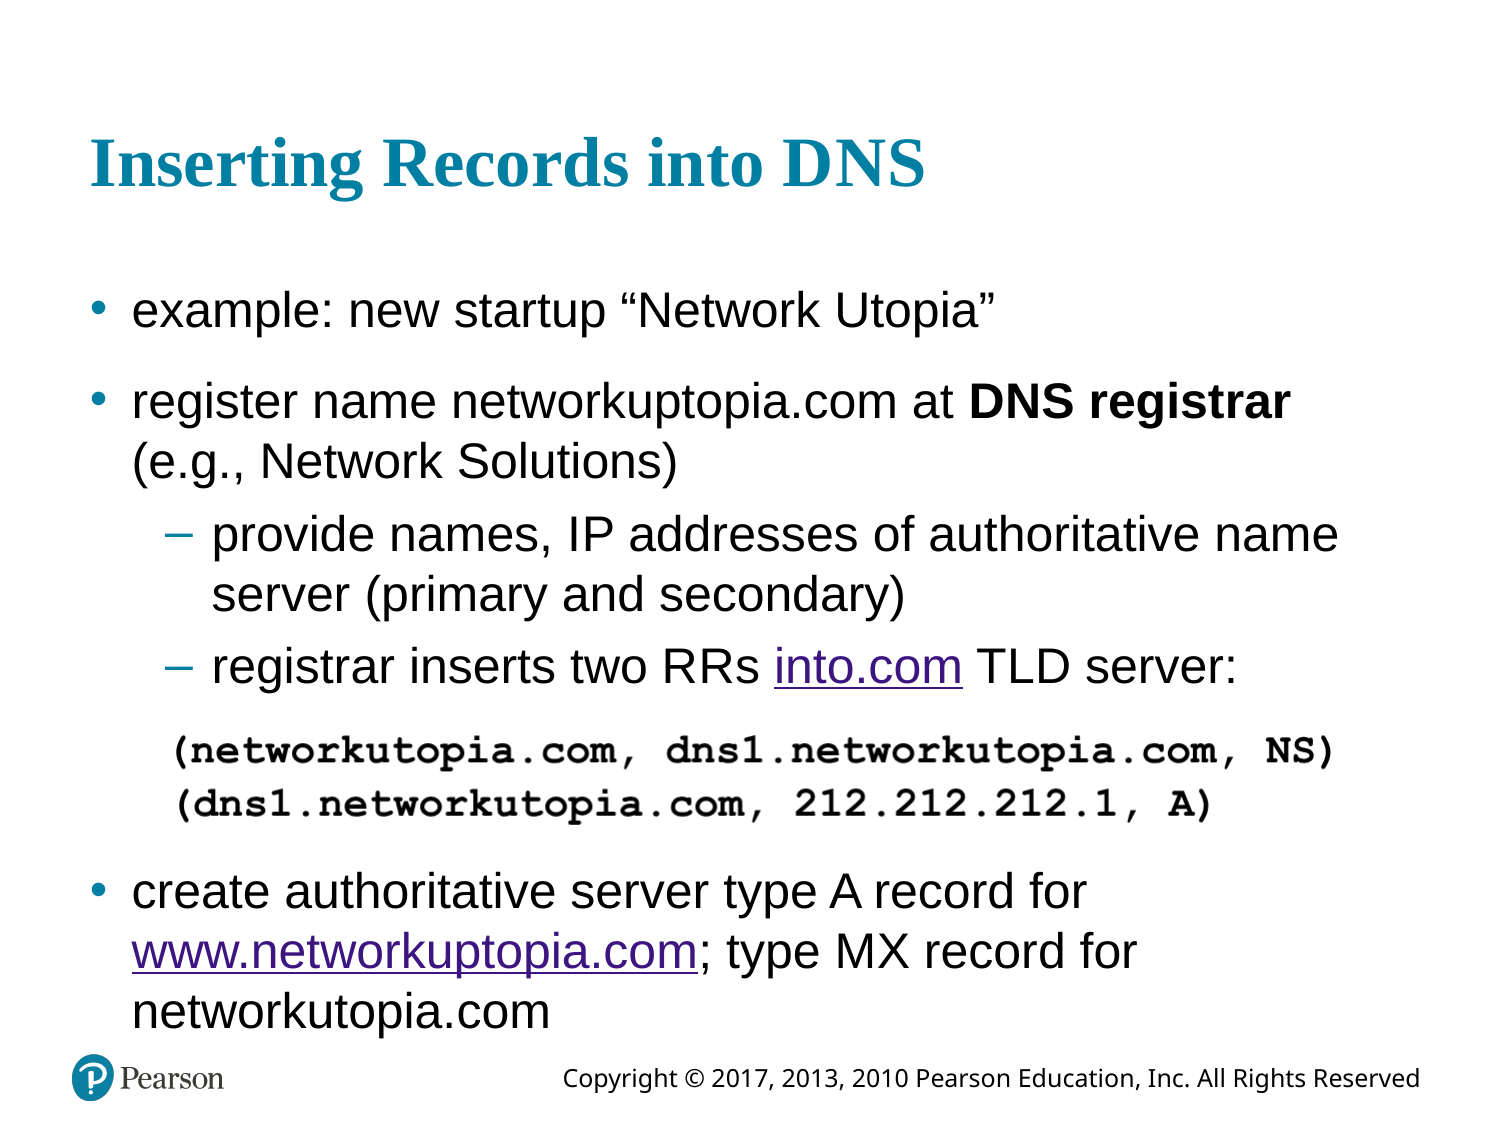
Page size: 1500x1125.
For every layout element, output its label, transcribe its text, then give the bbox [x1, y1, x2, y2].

text_box Inserting Records into D N S [75, 35, 1425, 216]
text_box example: new startup “Network Utopia” register name networkuptopia.com at D N S registrar (e.g., Network Solutions) provide names, I P addresses of authoritative name server (primary and secondary) registrar inserts two R R s into.com T L D server: [75, 262, 1425, 691]
picture [72, 1087, 83, 1101]
picture [145, 712, 1367, 855]
picture [98, 1054, 224, 1101]
text_box create authoritative server type A record for www.networkuptopia.com; type M X record for networkutopia.com [75, 849, 1425, 1049]
picture [80, 1063, 106, 1088]
picture [72, 1054, 88, 1070]
